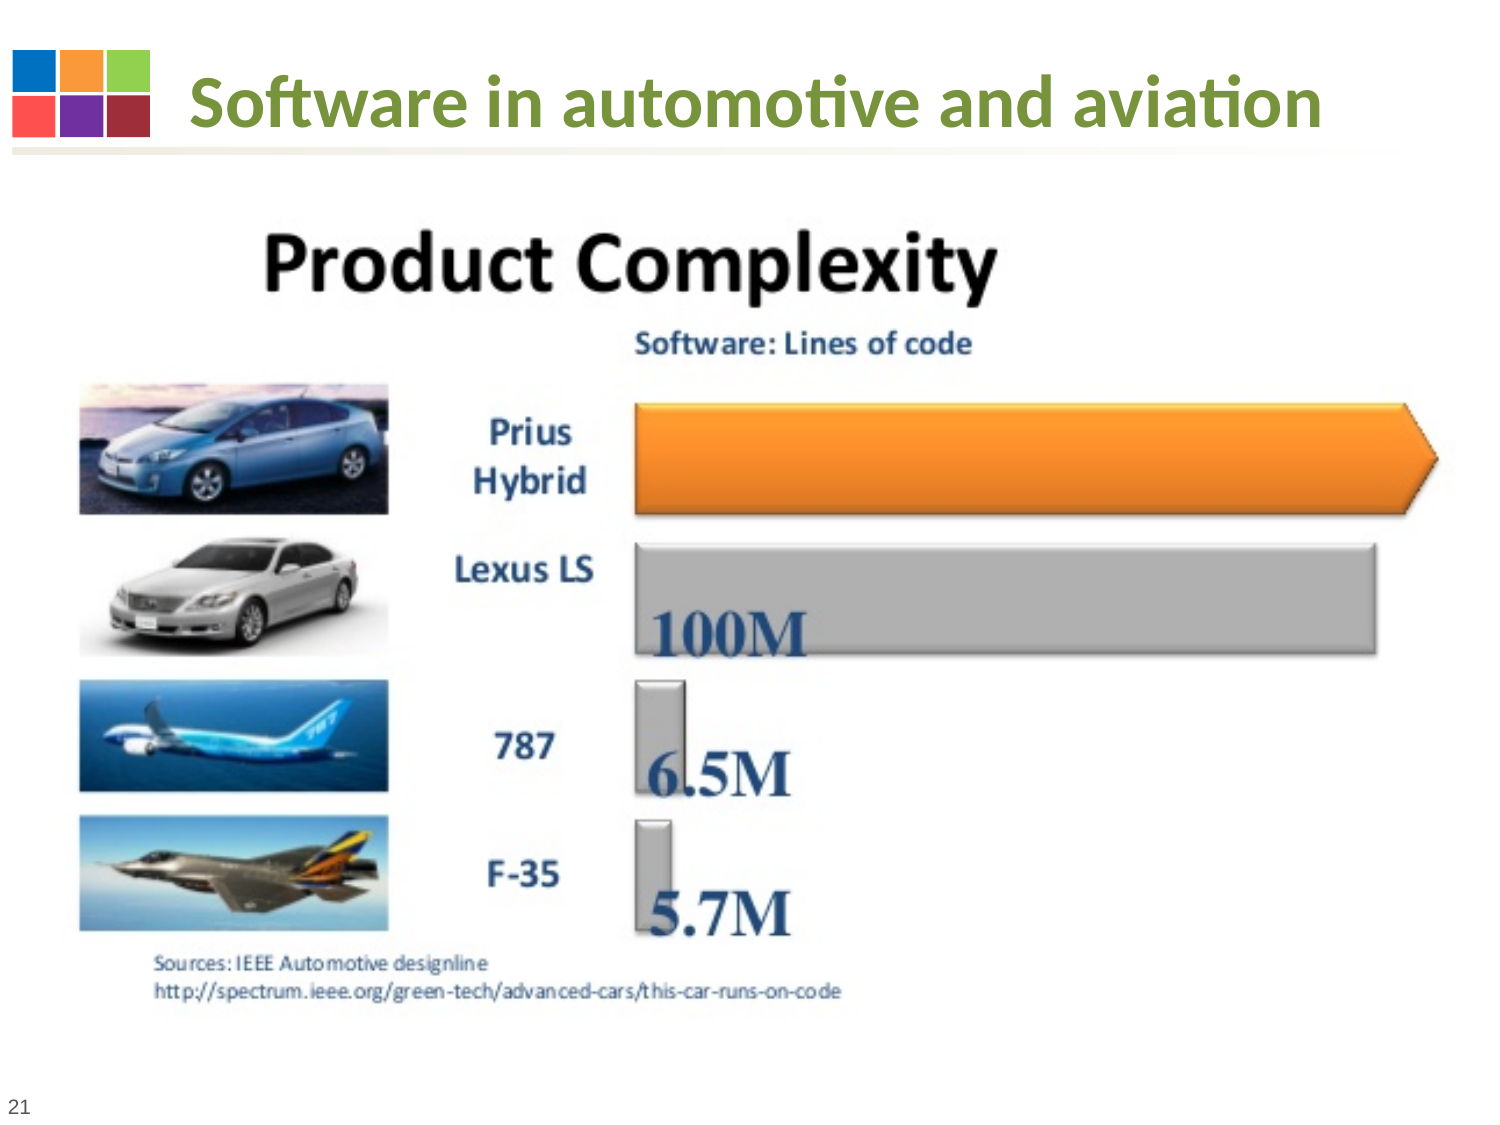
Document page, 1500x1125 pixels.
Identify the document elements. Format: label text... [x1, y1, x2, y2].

picture [5, 199, 1488, 1034]
title Software in automotive and aviation [174, 47, 1475, 150]
